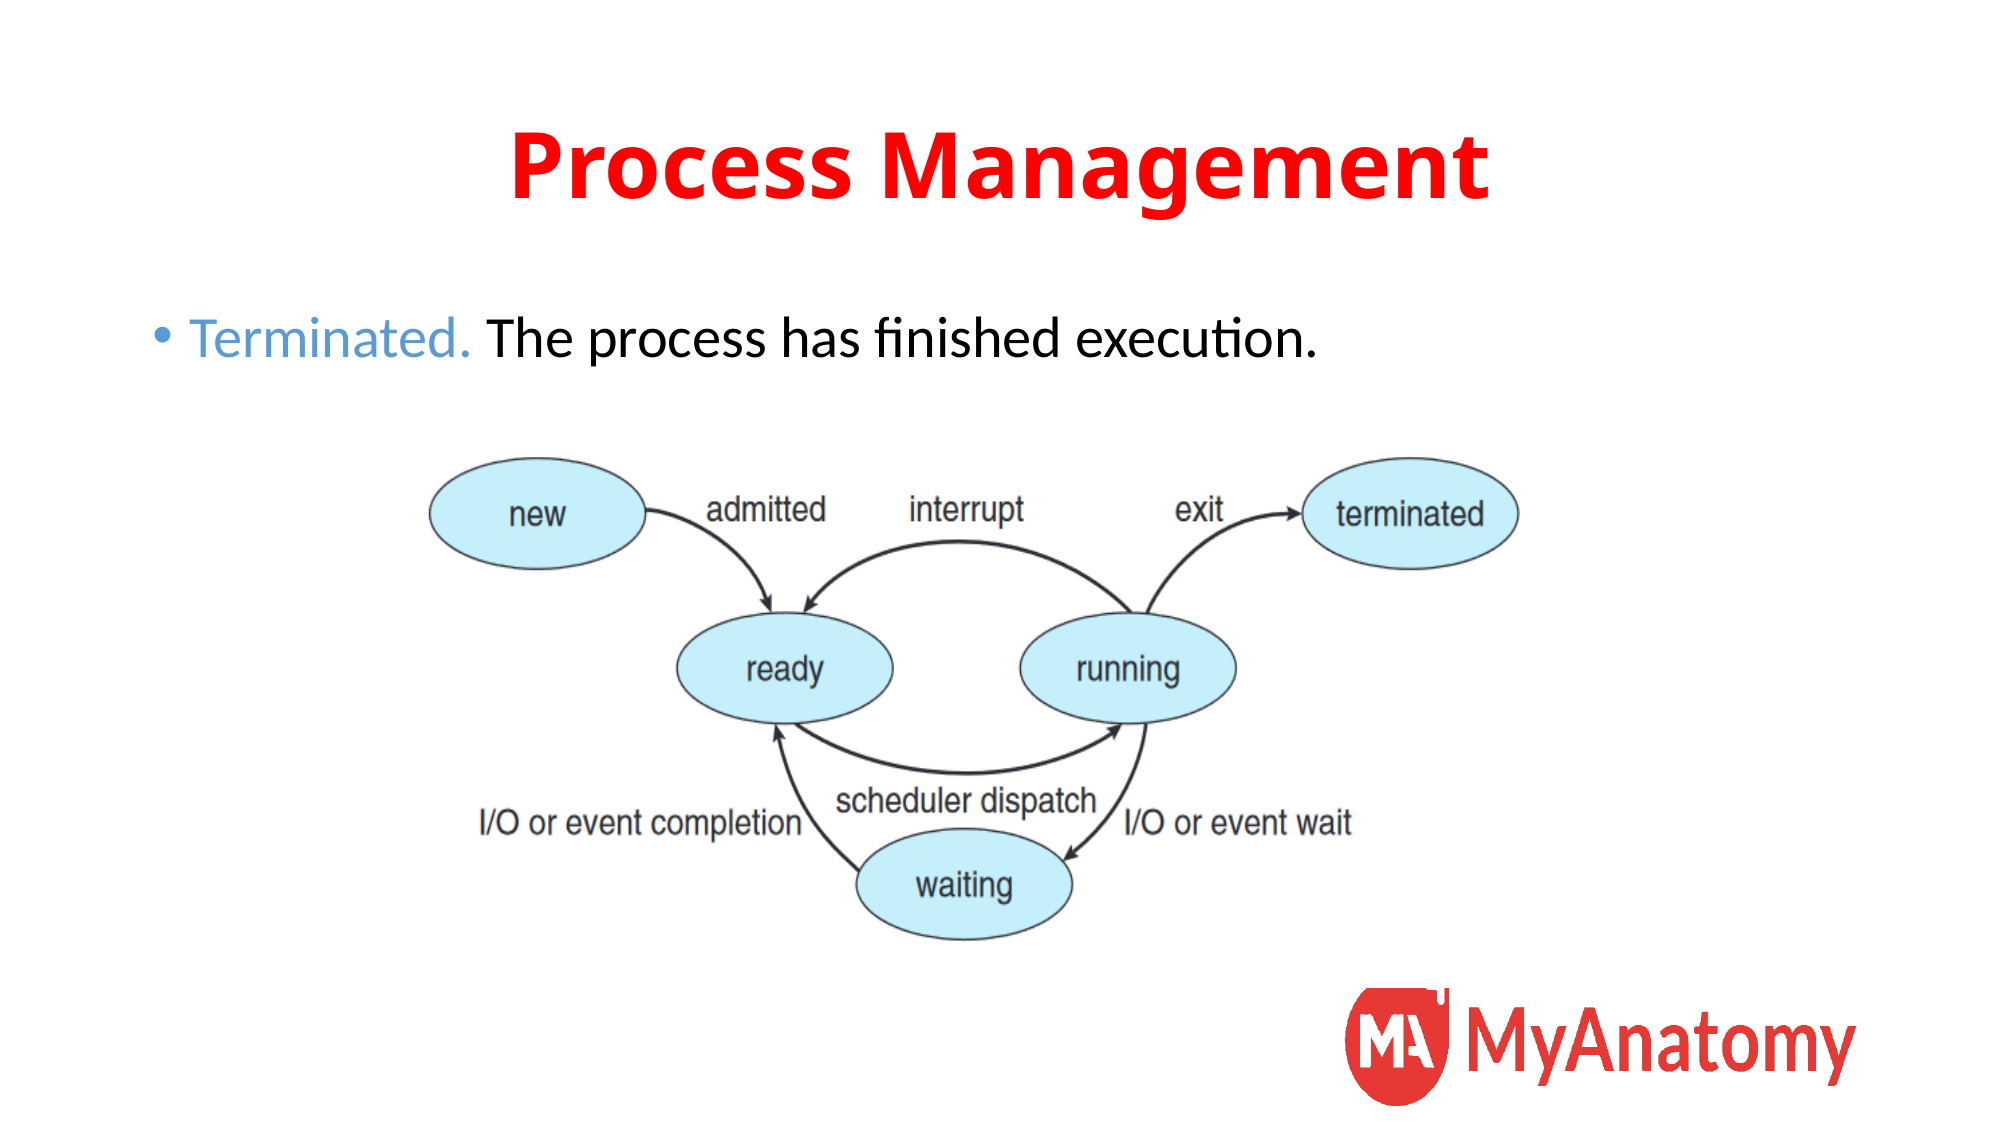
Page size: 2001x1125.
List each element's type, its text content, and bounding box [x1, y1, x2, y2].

picture [1337, 1014, 1863, 1125]
picture [287, 411, 1631, 988]
list Terminated. The process has finished execution. [137, 299, 1863, 1014]
title Process Management [137, 59, 1863, 278]
